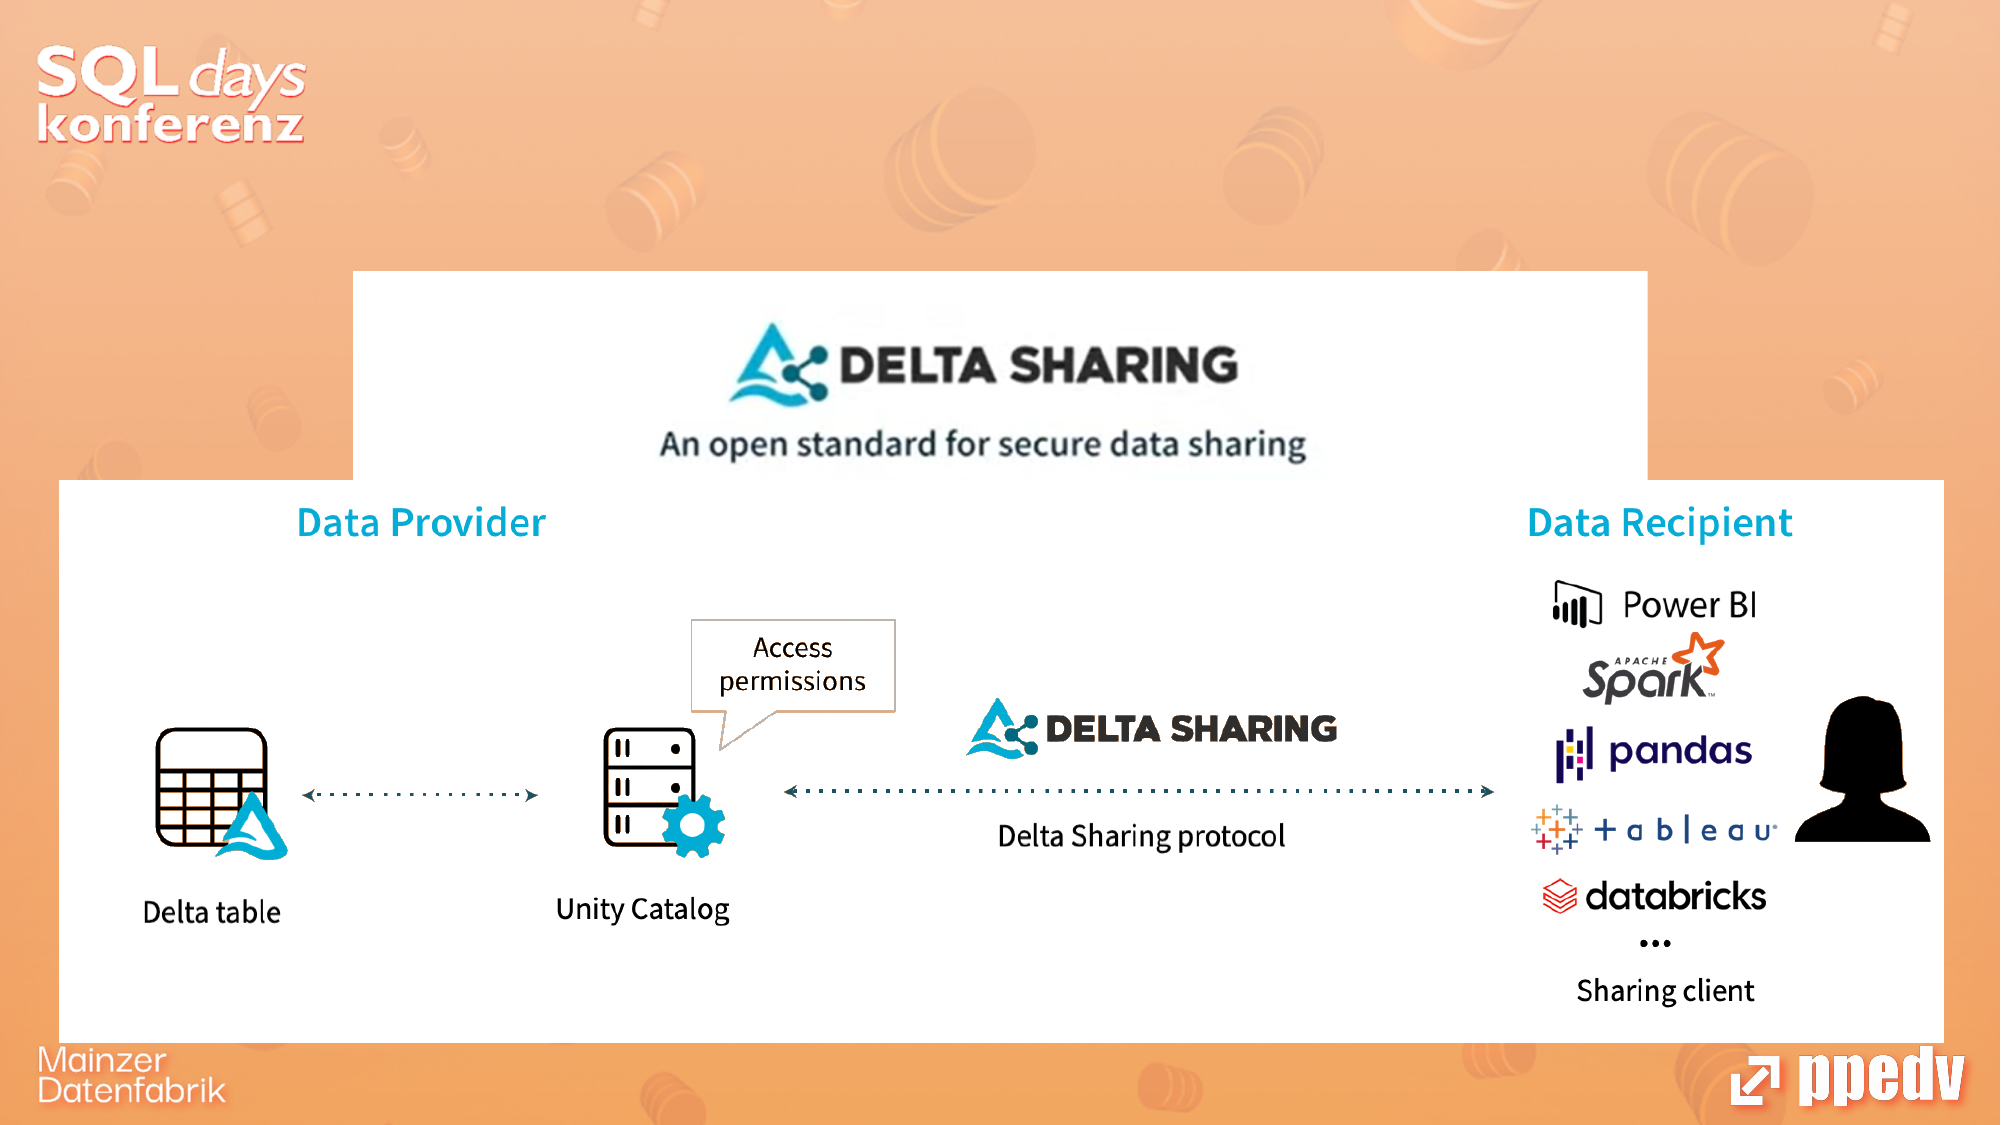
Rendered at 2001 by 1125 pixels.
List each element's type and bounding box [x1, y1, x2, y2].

picture [17, 35, 325, 169]
picture [1731, 1046, 1965, 1106]
picture [16, 271, 1944, 1125]
